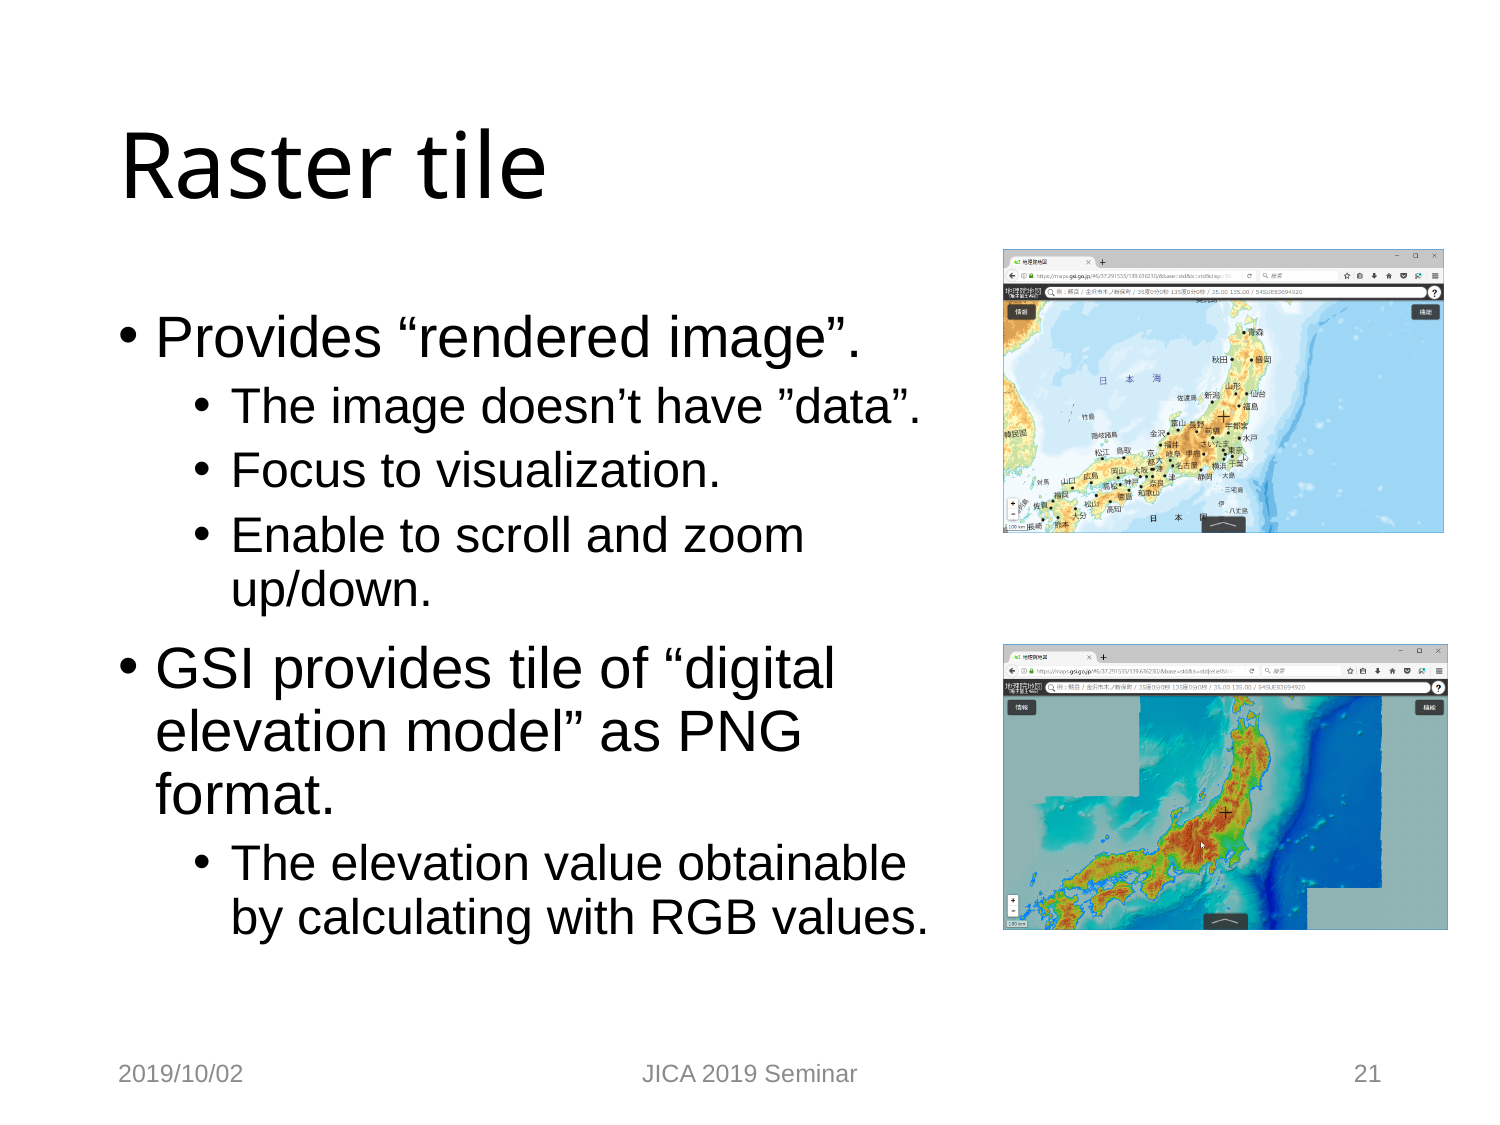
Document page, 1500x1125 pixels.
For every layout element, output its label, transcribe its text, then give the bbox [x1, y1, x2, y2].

footer JICA 2019 Seminar [496, 1042, 1004, 1103]
list Provides “rendered image”. The image doesn’t have ”data”. Focus to visualization. Enable to scroll and zoom up/down. GSI provides tile of “digital elevation model” as PNG format. The elevation value obtainable by calculating with RGB values. [103, 299, 975, 1014]
title Raster tile [103, 59, 1397, 278]
picture [1003, 249, 1444, 533]
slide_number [103, 1042, 441, 1103]
slide_number 21 [1059, 1042, 1397, 1103]
picture [1003, 644, 1448, 930]
